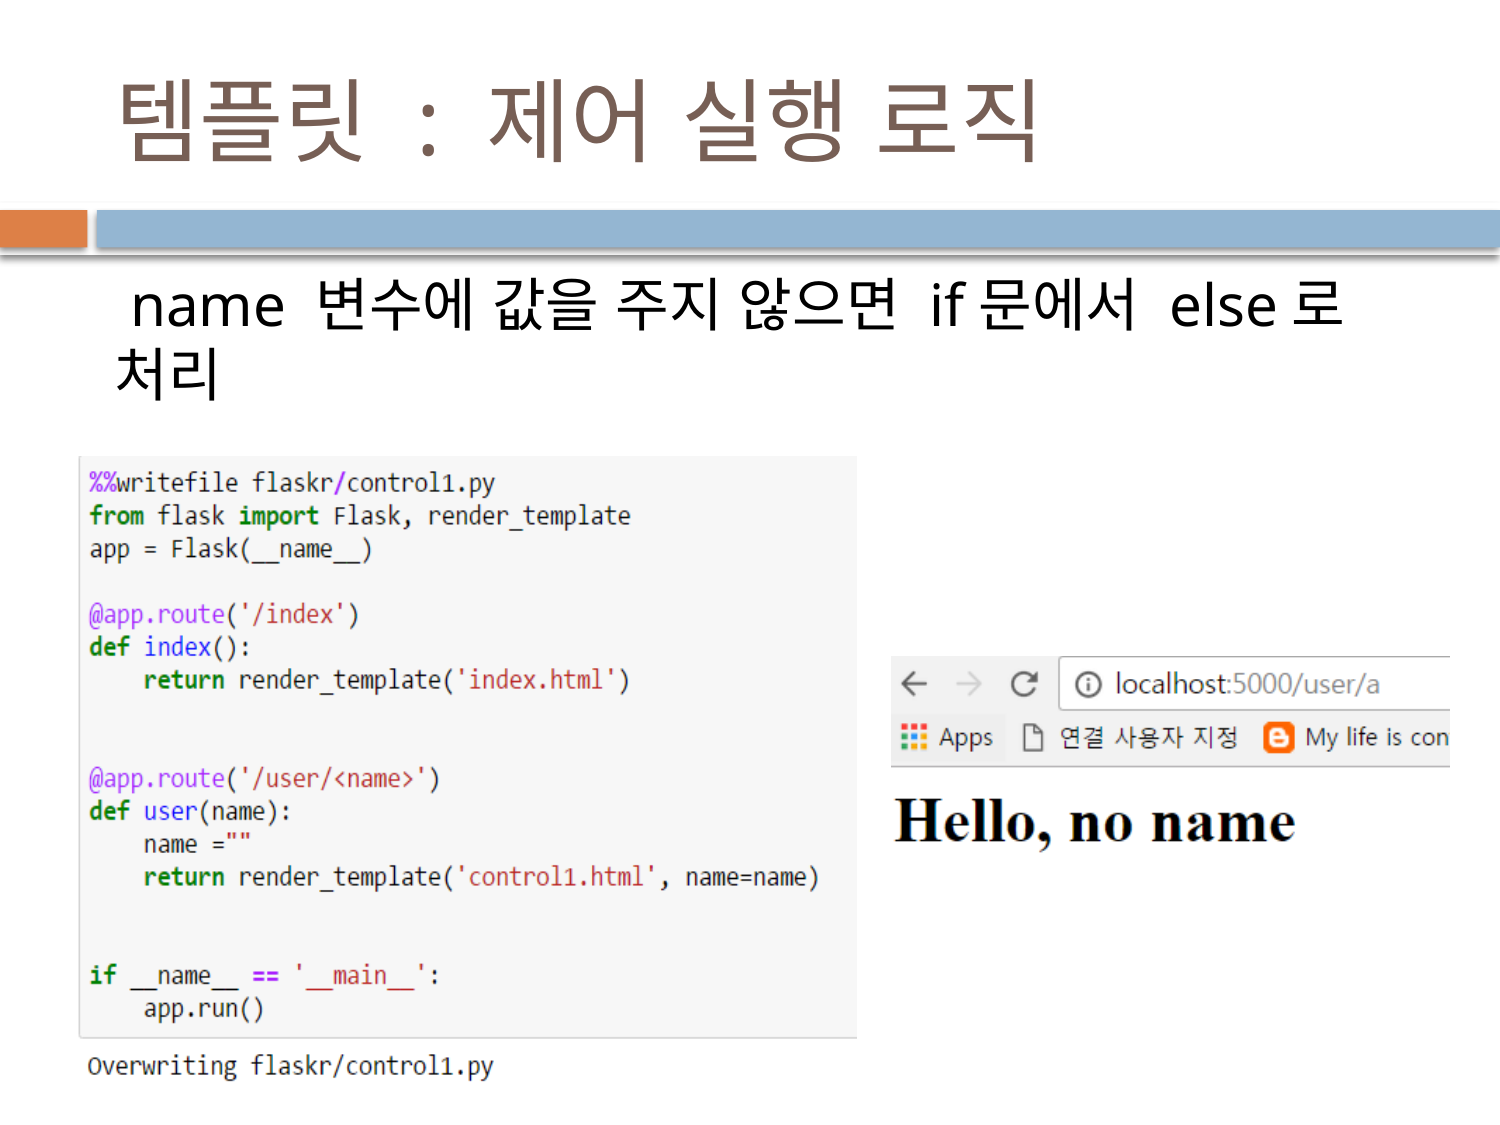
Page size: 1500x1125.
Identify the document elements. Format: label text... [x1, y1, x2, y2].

title 템플릿 : 제어 실행 로직 [100, 37, 1438, 200]
picture [76, 455, 857, 1090]
picture [891, 656, 1450, 950]
text_box name 변수에 값을 주지 않으면 if문에서 else로 처리 [100, 261, 1412, 416]
